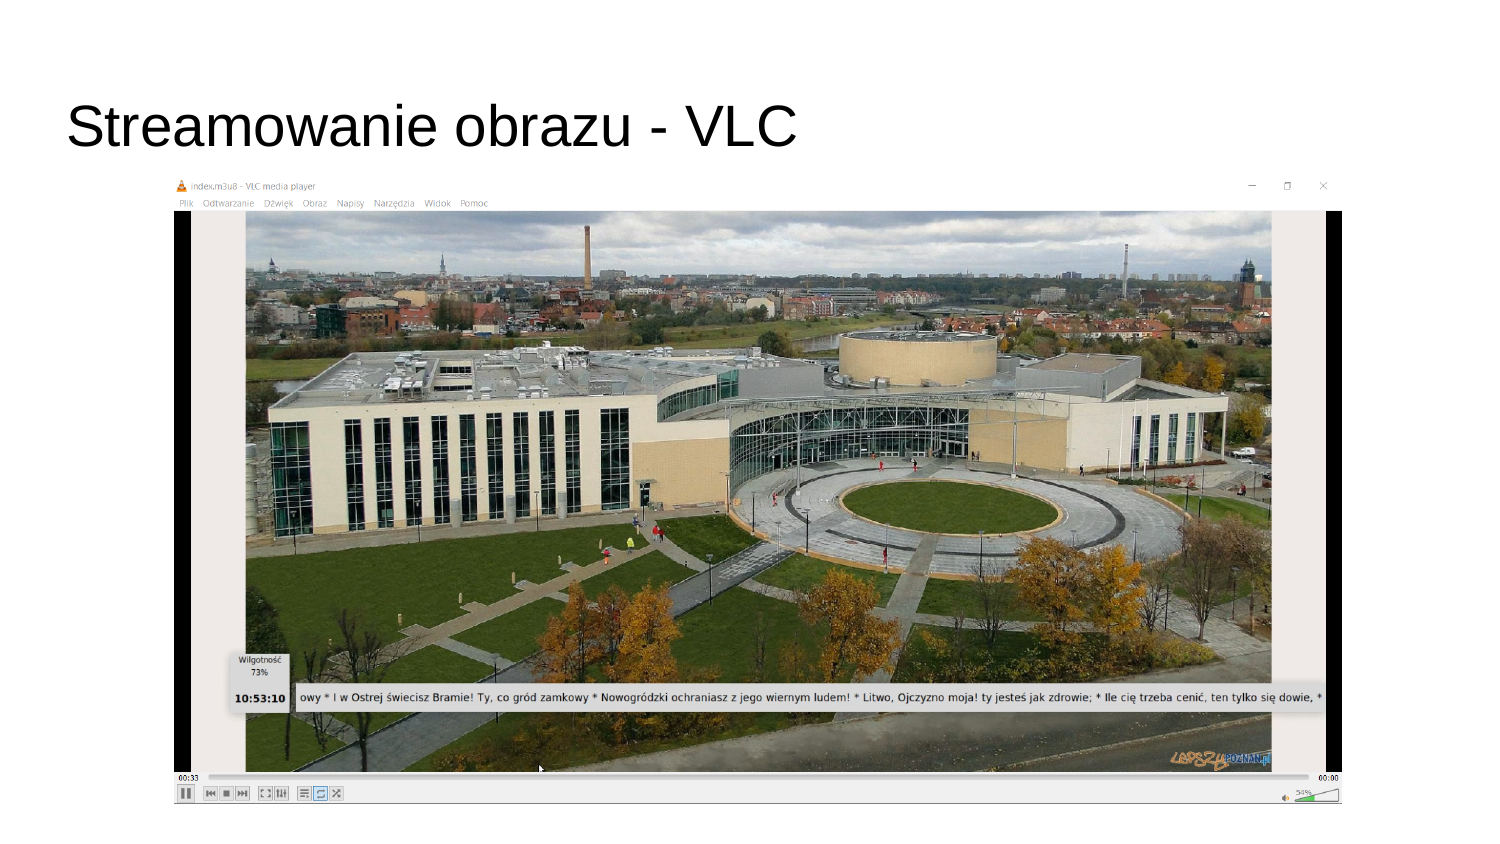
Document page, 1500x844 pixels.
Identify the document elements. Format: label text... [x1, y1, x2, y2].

title Streamowanie obrazu - VLC [51, 72, 1449, 167]
picture [174, 176, 1342, 805]
